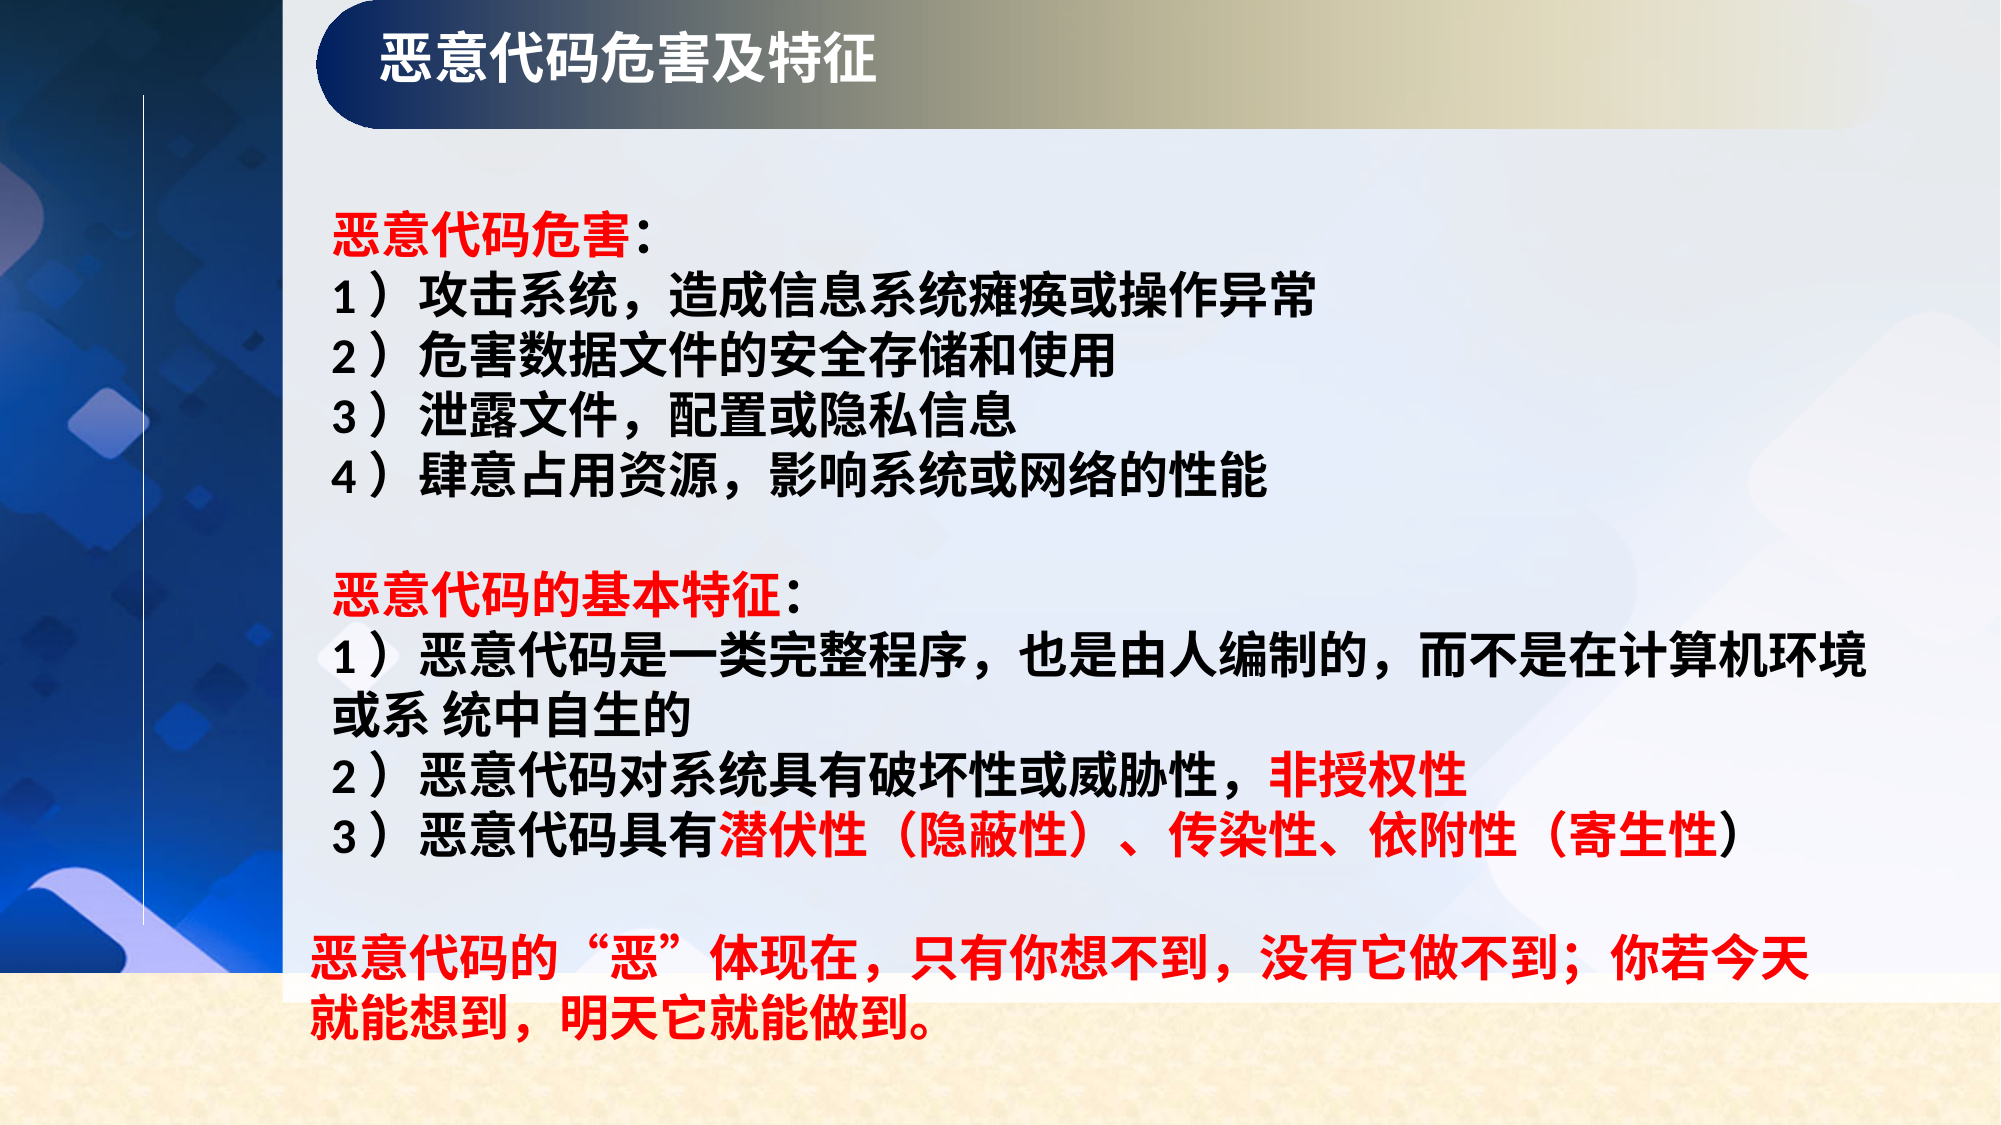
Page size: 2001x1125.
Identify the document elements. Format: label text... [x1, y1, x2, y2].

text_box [316, 0, 1899, 129]
text_box 恶意代码的“恶”体现在，只有你想不到，没有它做不到；你若今天就能想到，明天它就能做到。 [294, 918, 1847, 1054]
text_box 恶意代码危害： 1）攻击系统，造成信息系统瘫痪或操作异常 2）危害数据文件的安全存储和使用 3）泄露文件，配置或隐私信息 4）肆意占用资源，影响系统或网络的性能 恶意代码的基本特征： 1）恶意代码是一类完整程序，也是由人编制的，而不是在计算机环境或系 统中自生的 2）恶意代码对系统具有破坏性或威胁性，非授权性 3）恶意代码具有潜伏性（隐蔽性）、传染性、依附性（寄生性） [316, 196, 1933, 871]
picture [0, 0, 2001, 1125]
